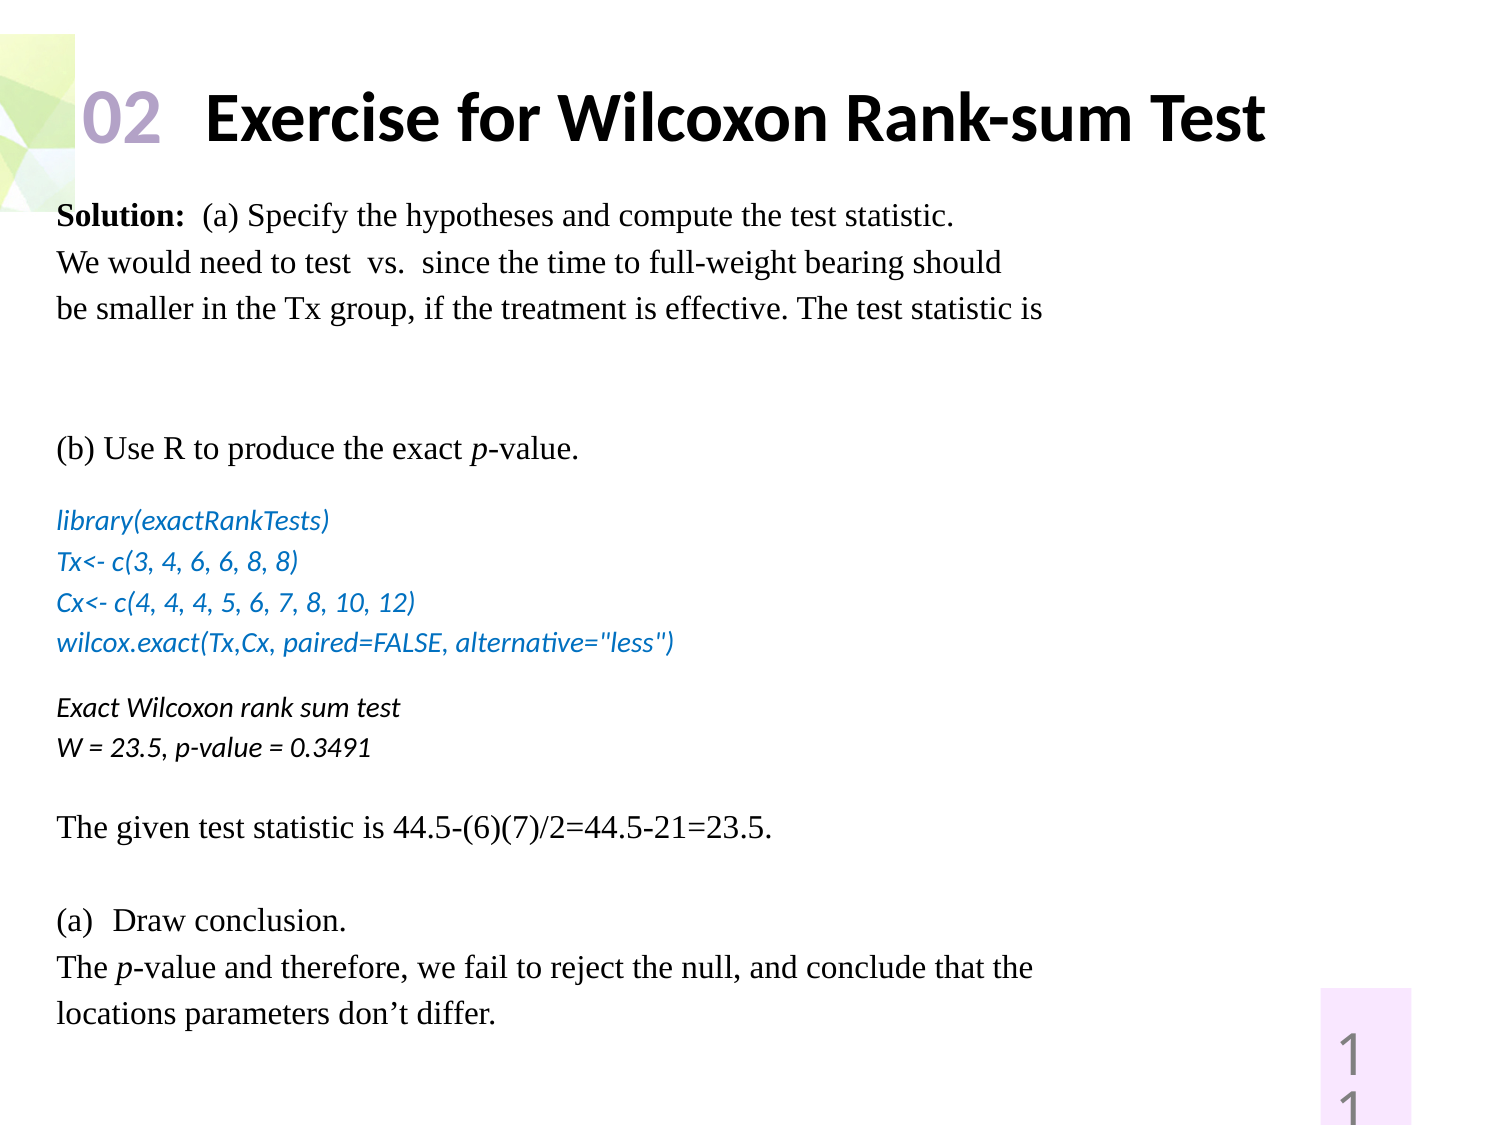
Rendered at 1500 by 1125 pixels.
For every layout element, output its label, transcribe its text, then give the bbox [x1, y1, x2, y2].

text_box 11 [1320, 988, 1412, 1125]
title Exercise for Wilcoxon Rank-sum Test [61, 47, 1319, 178]
picture [0, 0, 1500, 1125]
